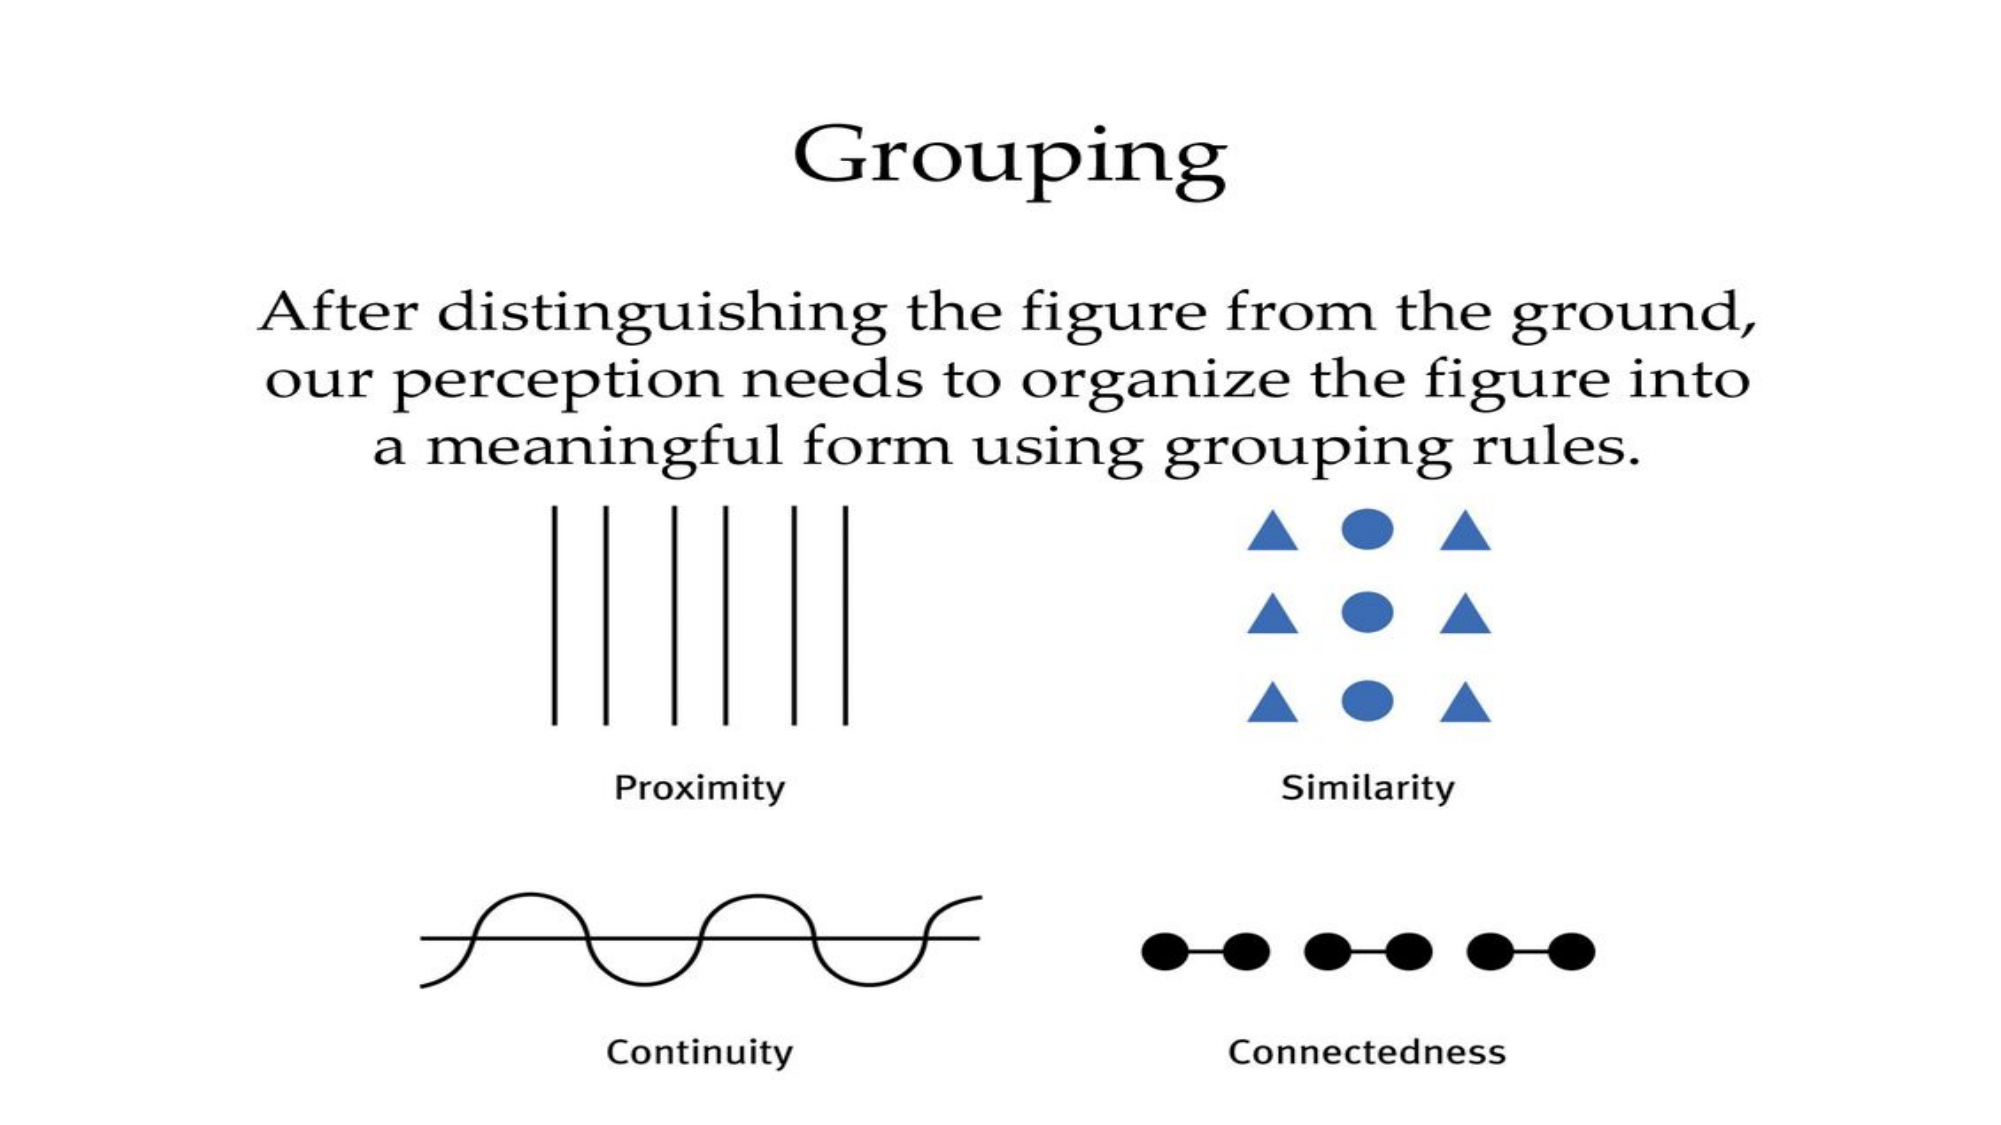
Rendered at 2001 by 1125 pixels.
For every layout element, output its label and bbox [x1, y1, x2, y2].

list [105, 19, 1918, 1103]
